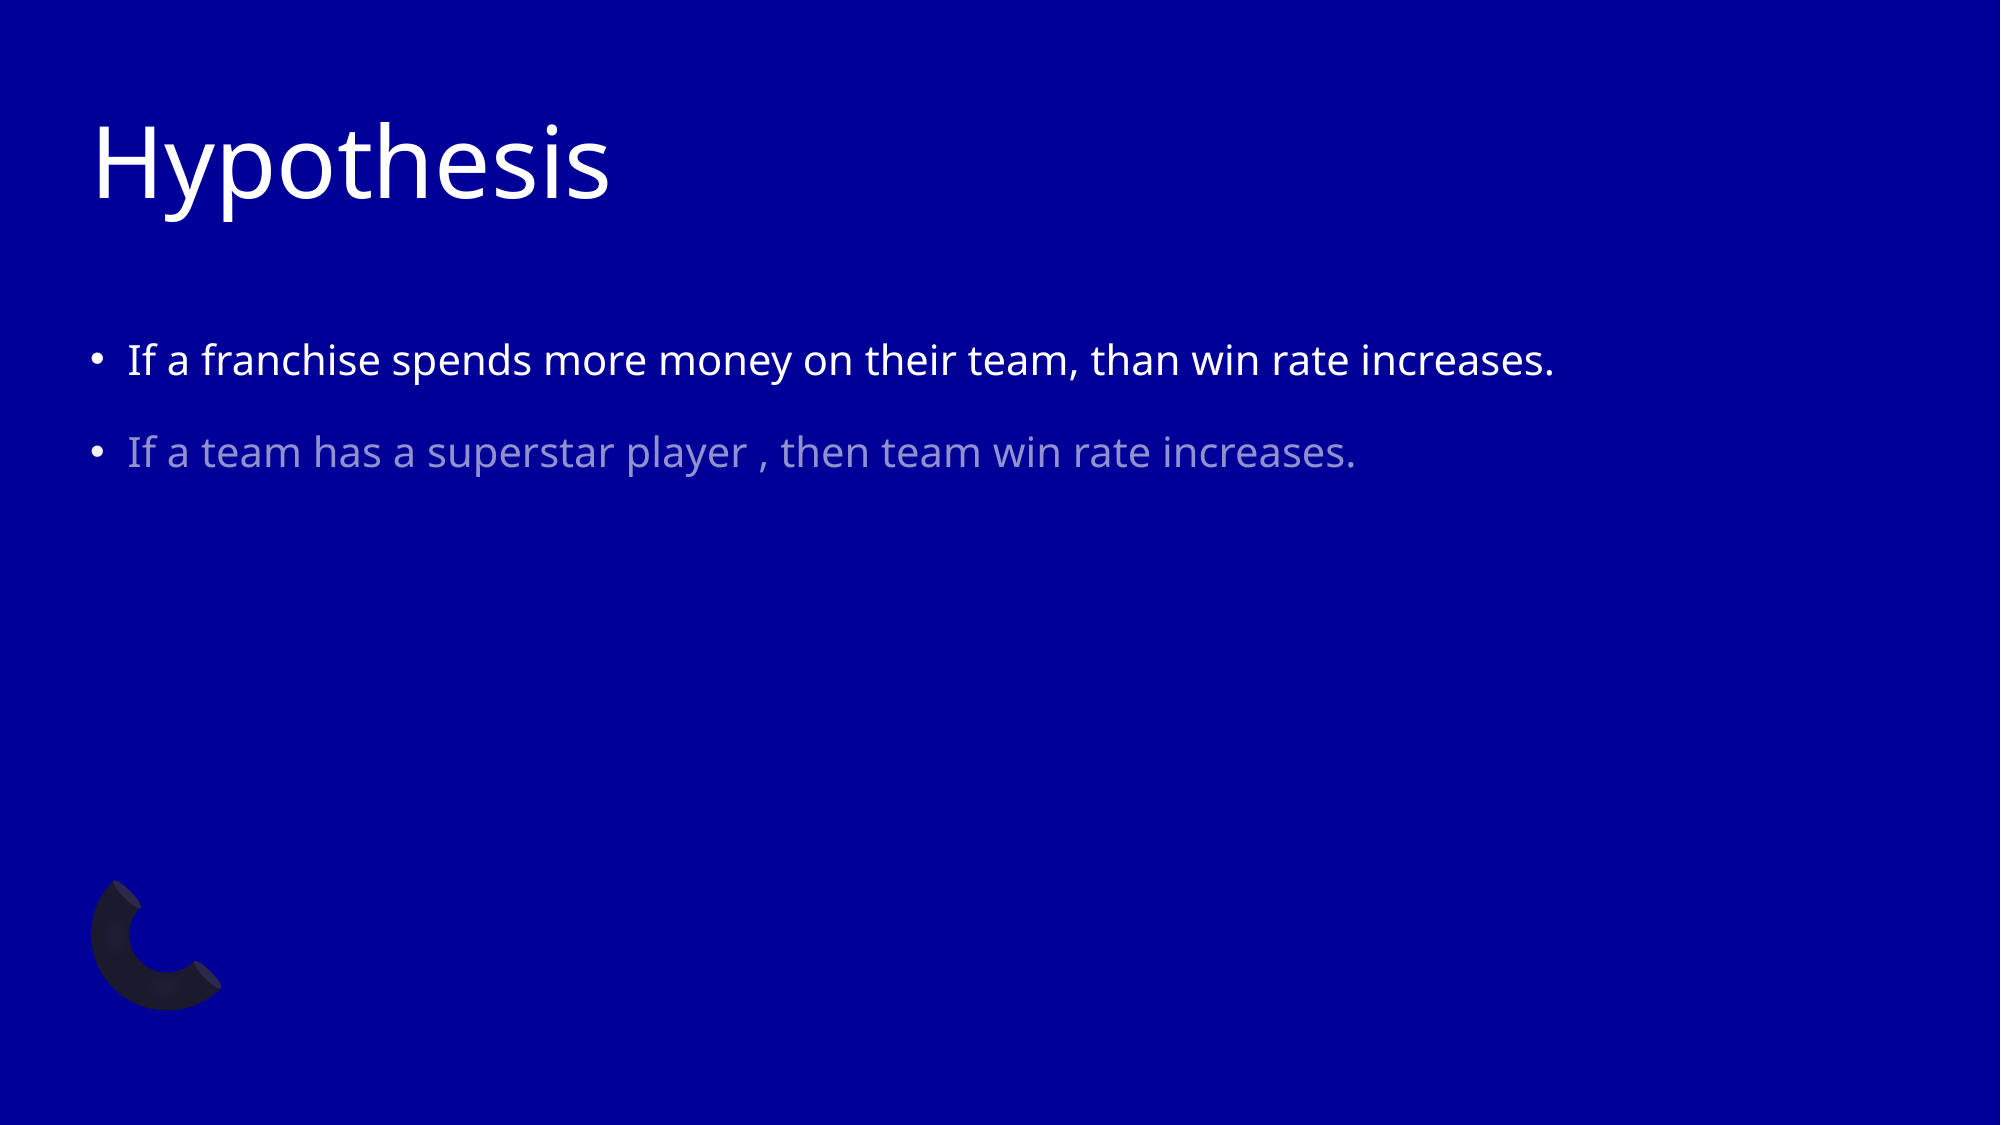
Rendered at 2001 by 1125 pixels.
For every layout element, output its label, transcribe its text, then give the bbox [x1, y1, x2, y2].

title Hypothesis [90, 98, 1910, 317]
list If a franchise spends more money on their team, than win rate increases. If a team has a superstar player , then team win rate increases. [90, 328, 1910, 982]
